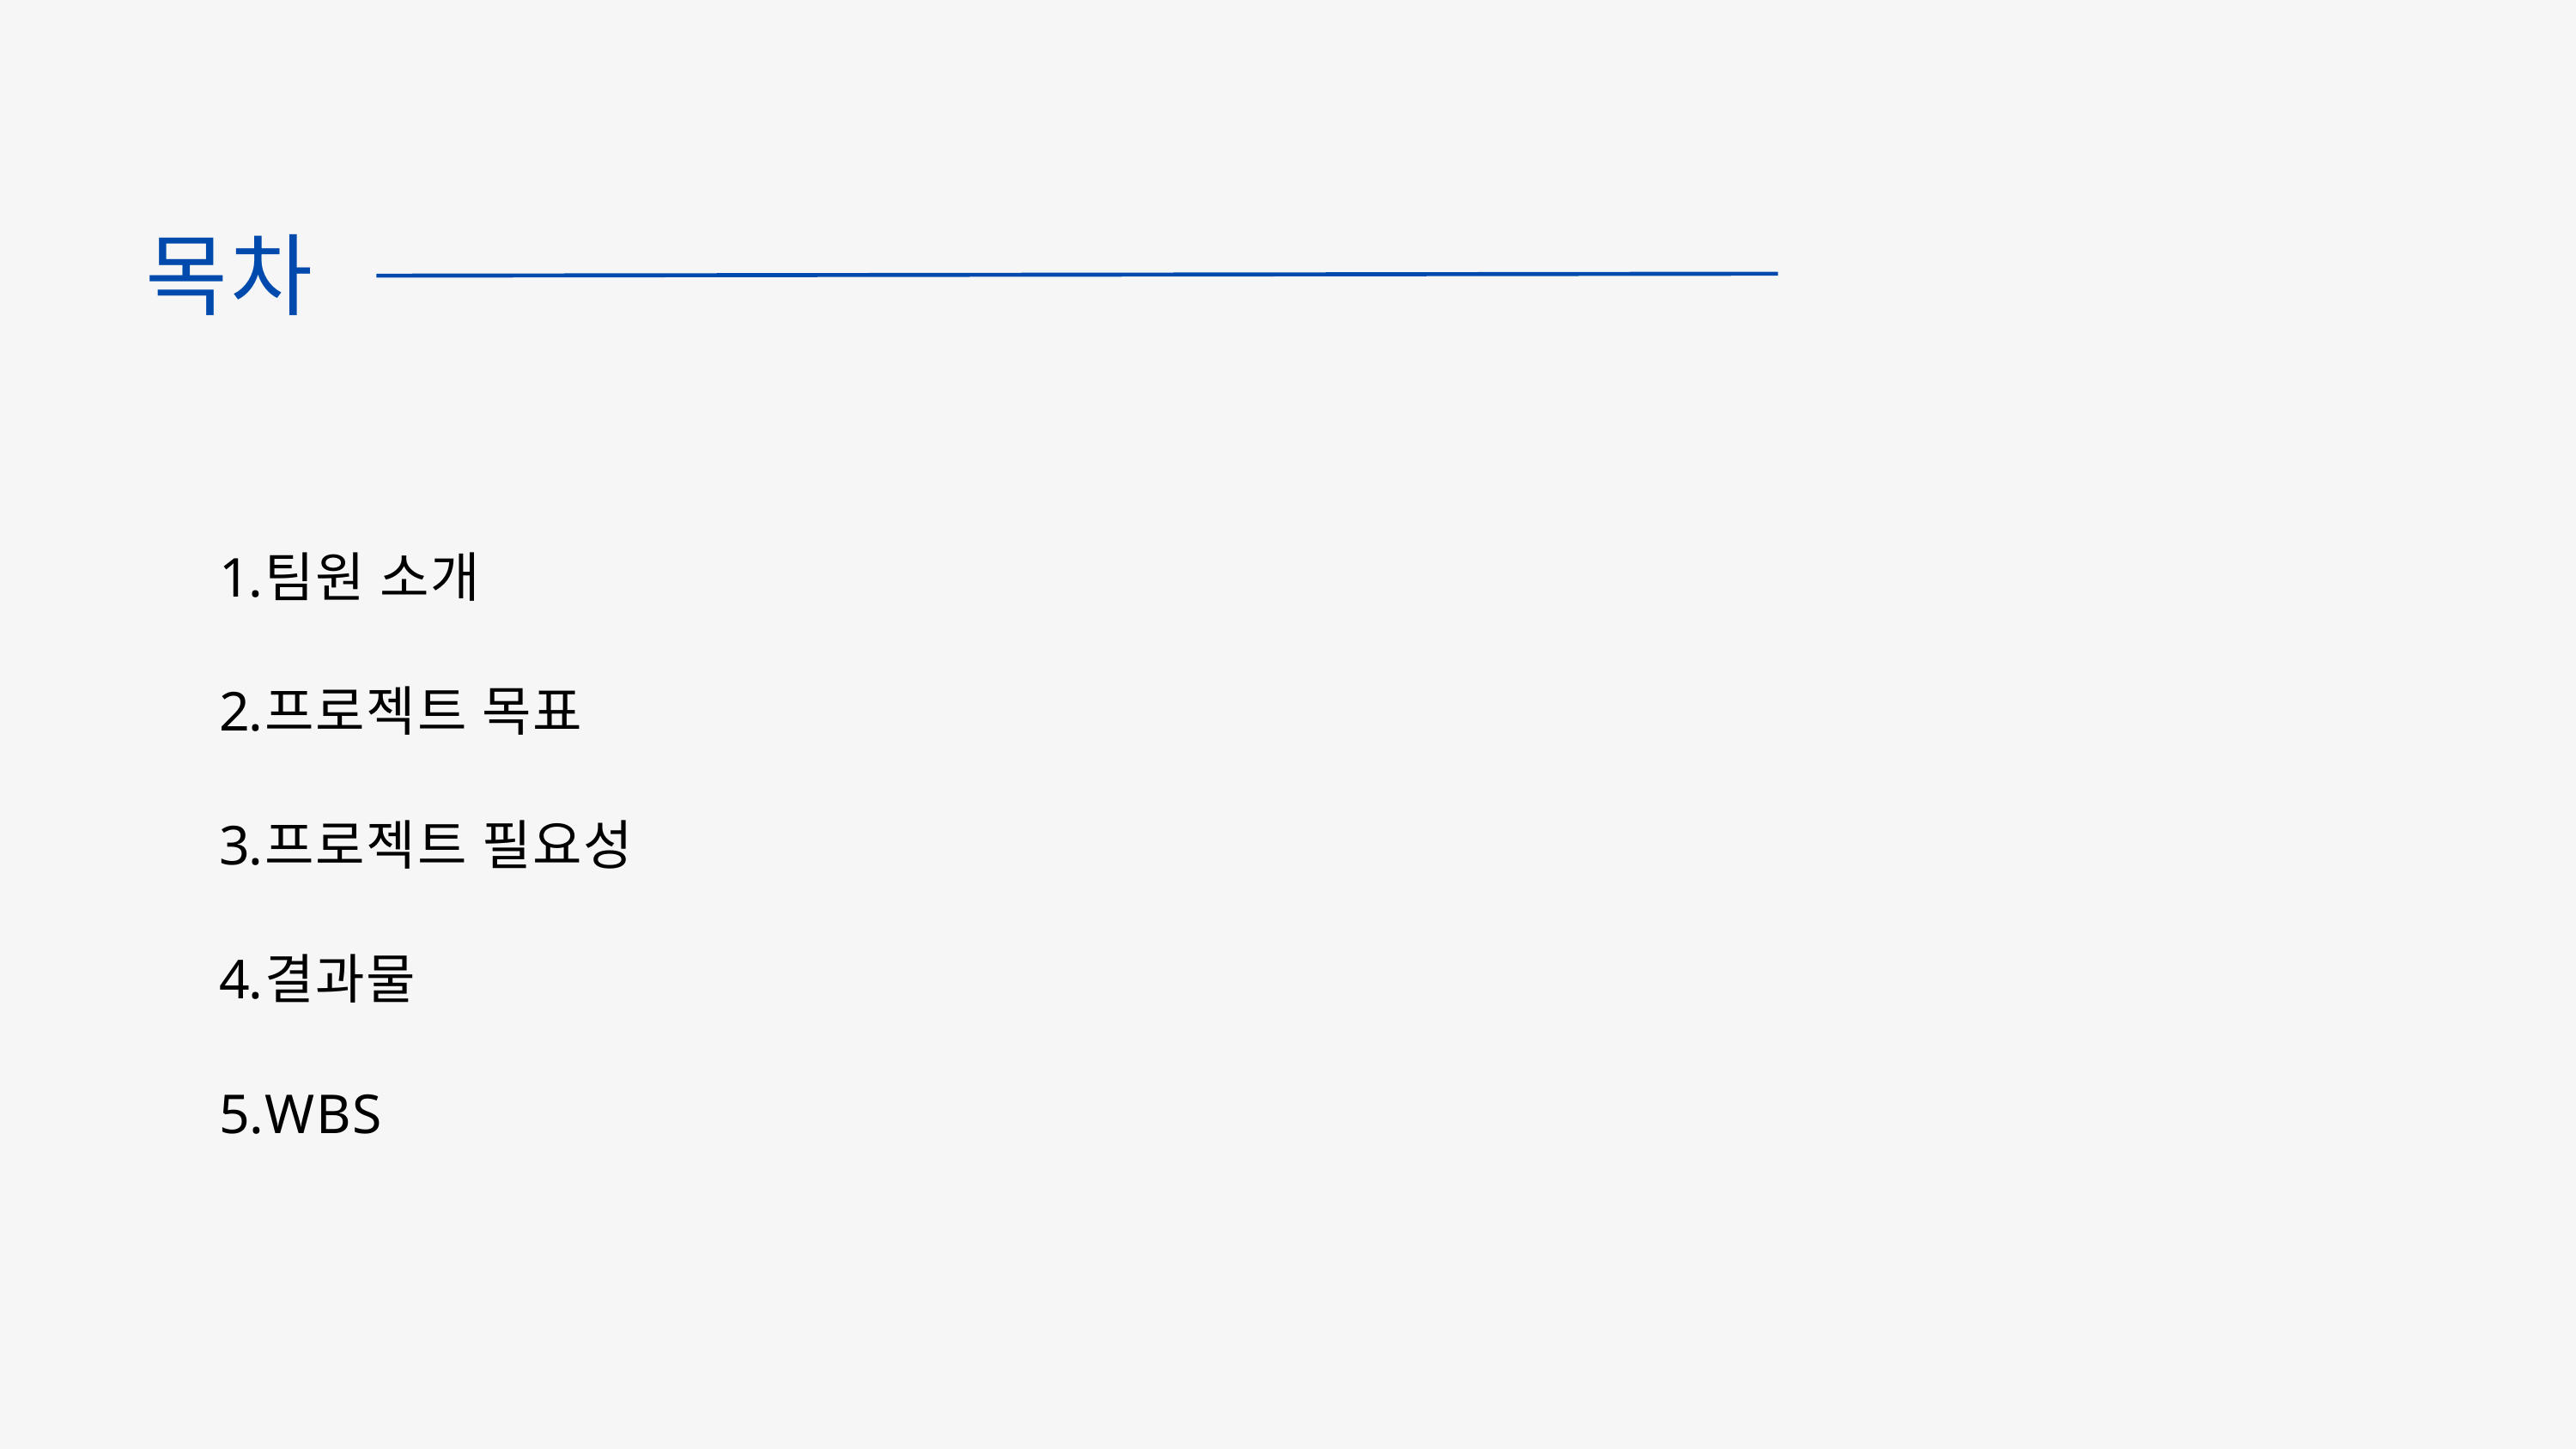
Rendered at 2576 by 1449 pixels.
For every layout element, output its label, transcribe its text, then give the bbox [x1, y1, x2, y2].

text_box 목차 [145, 201, 1467, 327]
text_box 팀원 소개 프로젝트 목표 프로젝트 필요성 결과물 WBS [173, 473, 705, 1144]
